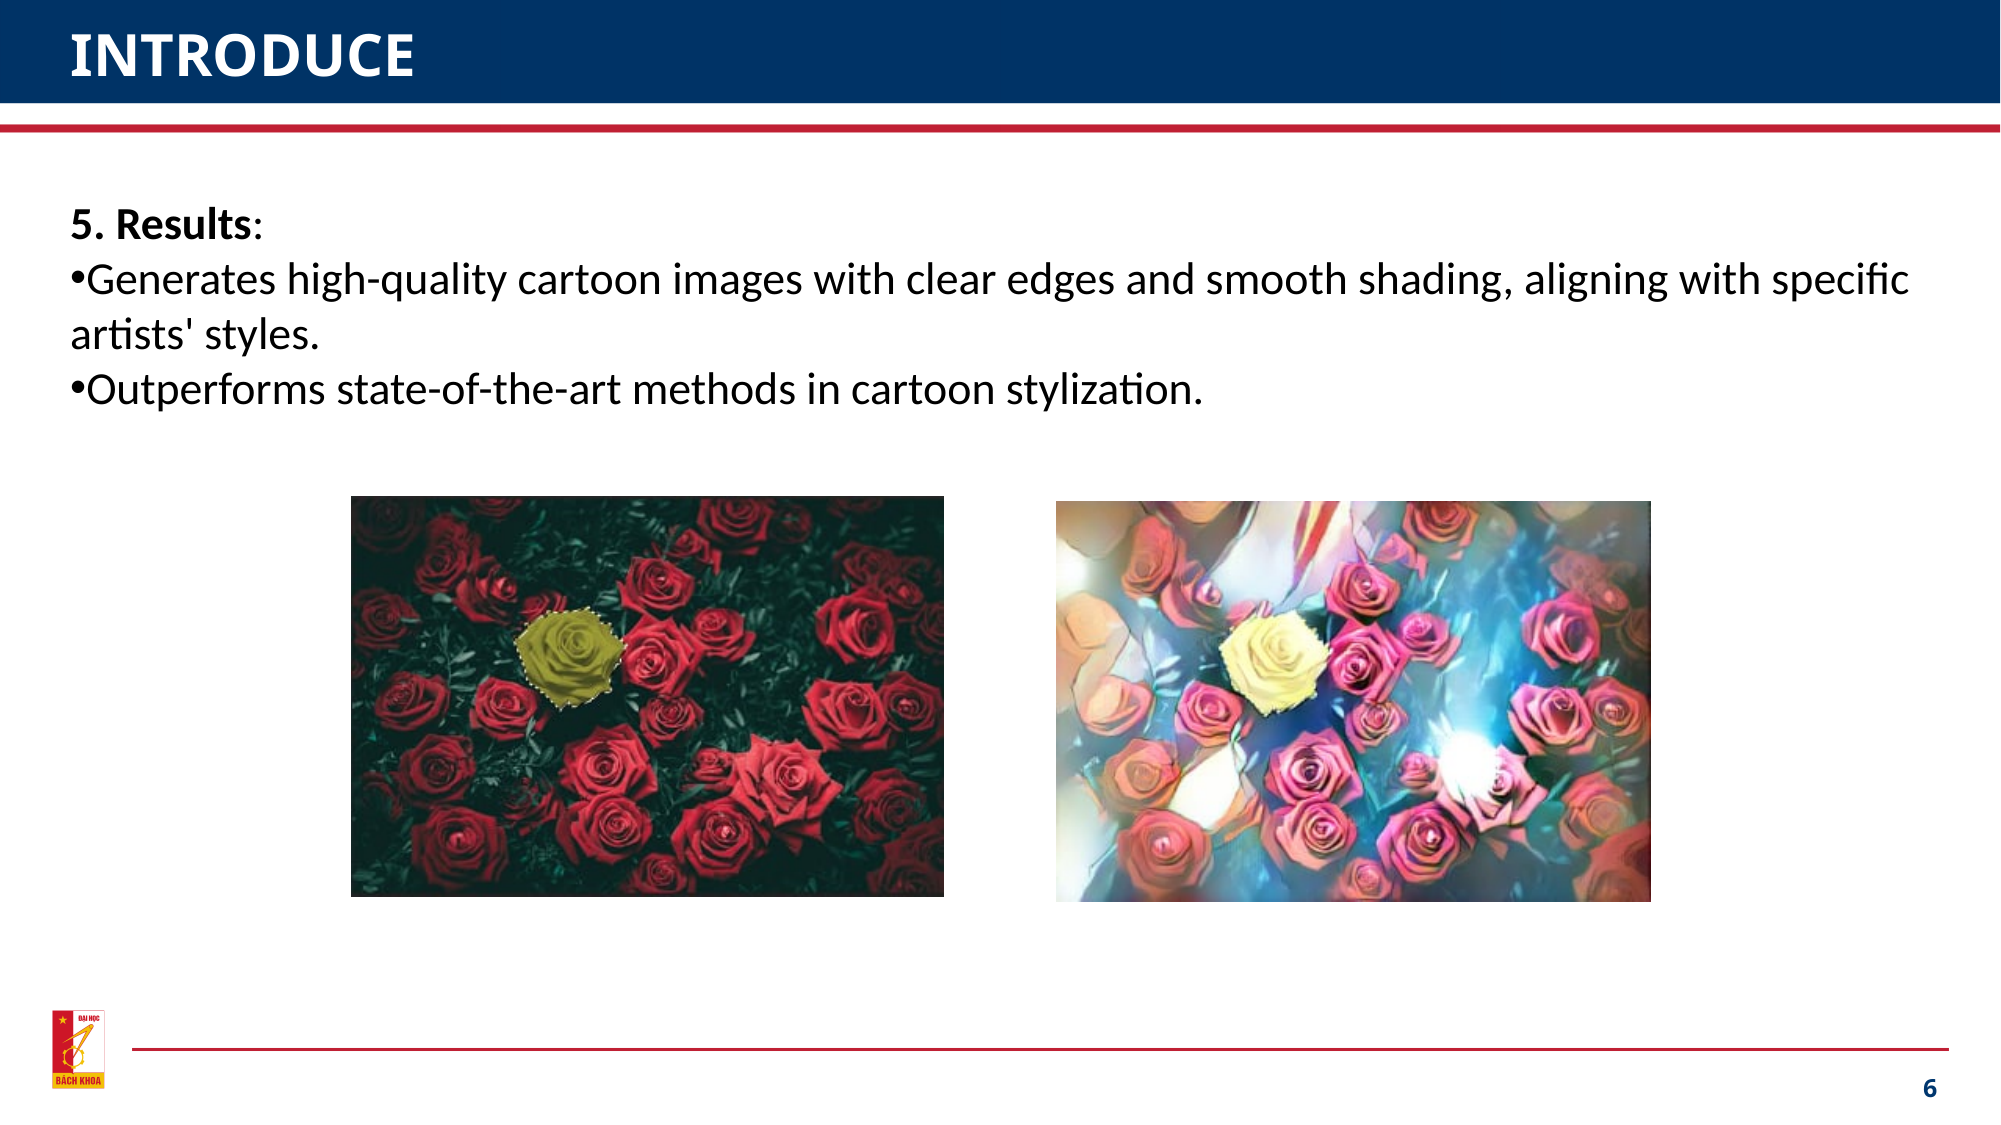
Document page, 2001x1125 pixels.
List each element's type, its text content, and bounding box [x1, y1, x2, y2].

slide_number 6 [1502, 1065, 1953, 1125]
text_box 5. Results: Generates high-quality cartoon images with clear edges and smooth shading, aligning with specific artists' styles. Outperforms state-of-the-art methods in cartoon stylization. [55, 186, 1930, 421]
picture [0, 0, 2001, 1125]
title INTRODUCE [55, 18, 1945, 90]
